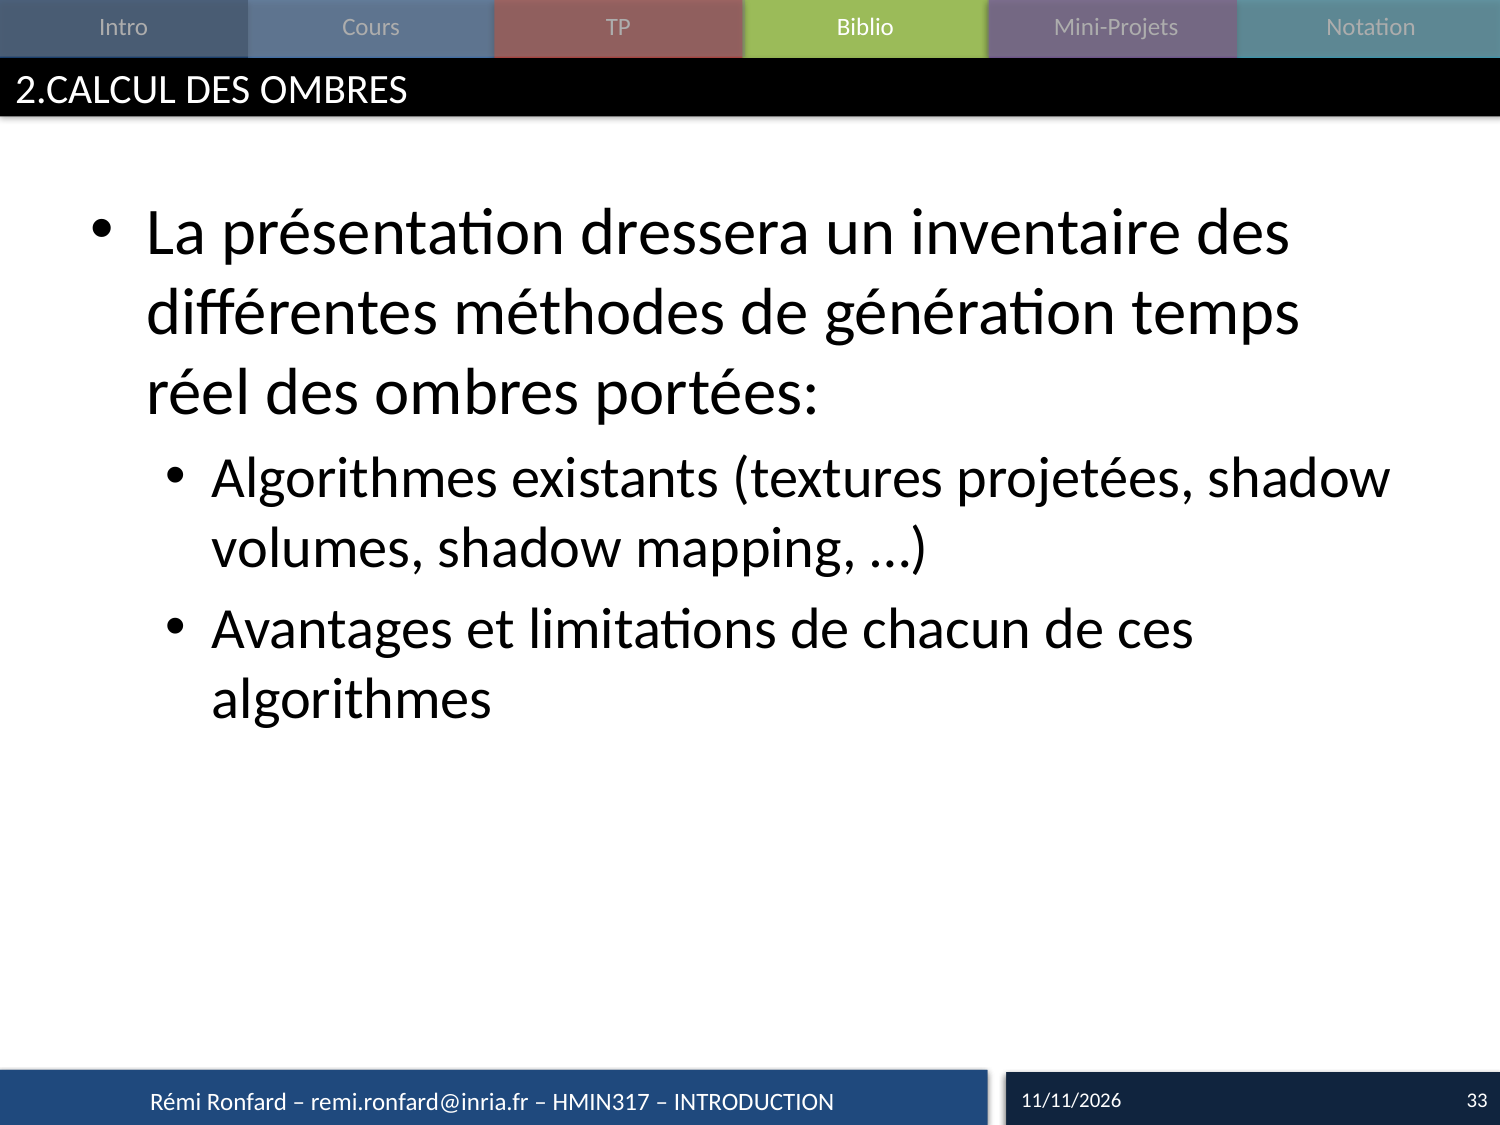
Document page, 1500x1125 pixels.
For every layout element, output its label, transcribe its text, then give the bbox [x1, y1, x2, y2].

footer Rémi Ronfard – remi.ronfard@inria.fr – HMIN317 – INTRODUCTION [0, 1072, 988, 1125]
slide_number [1006, 1070, 1153, 1125]
title 2.CALCUL DES OMBRES [0, 58, 1500, 117]
list La présentation dressera un inventaire des différentes méthodes de génération temps réel des ombres portées: Algorithmes existants (textures projetées, shadow volumes, shadow mapping, …) Avantages et limitations de chacun de ces algorithmes [75, 179, 1425, 1005]
slide_number 33 [1153, 1071, 1500, 1125]
